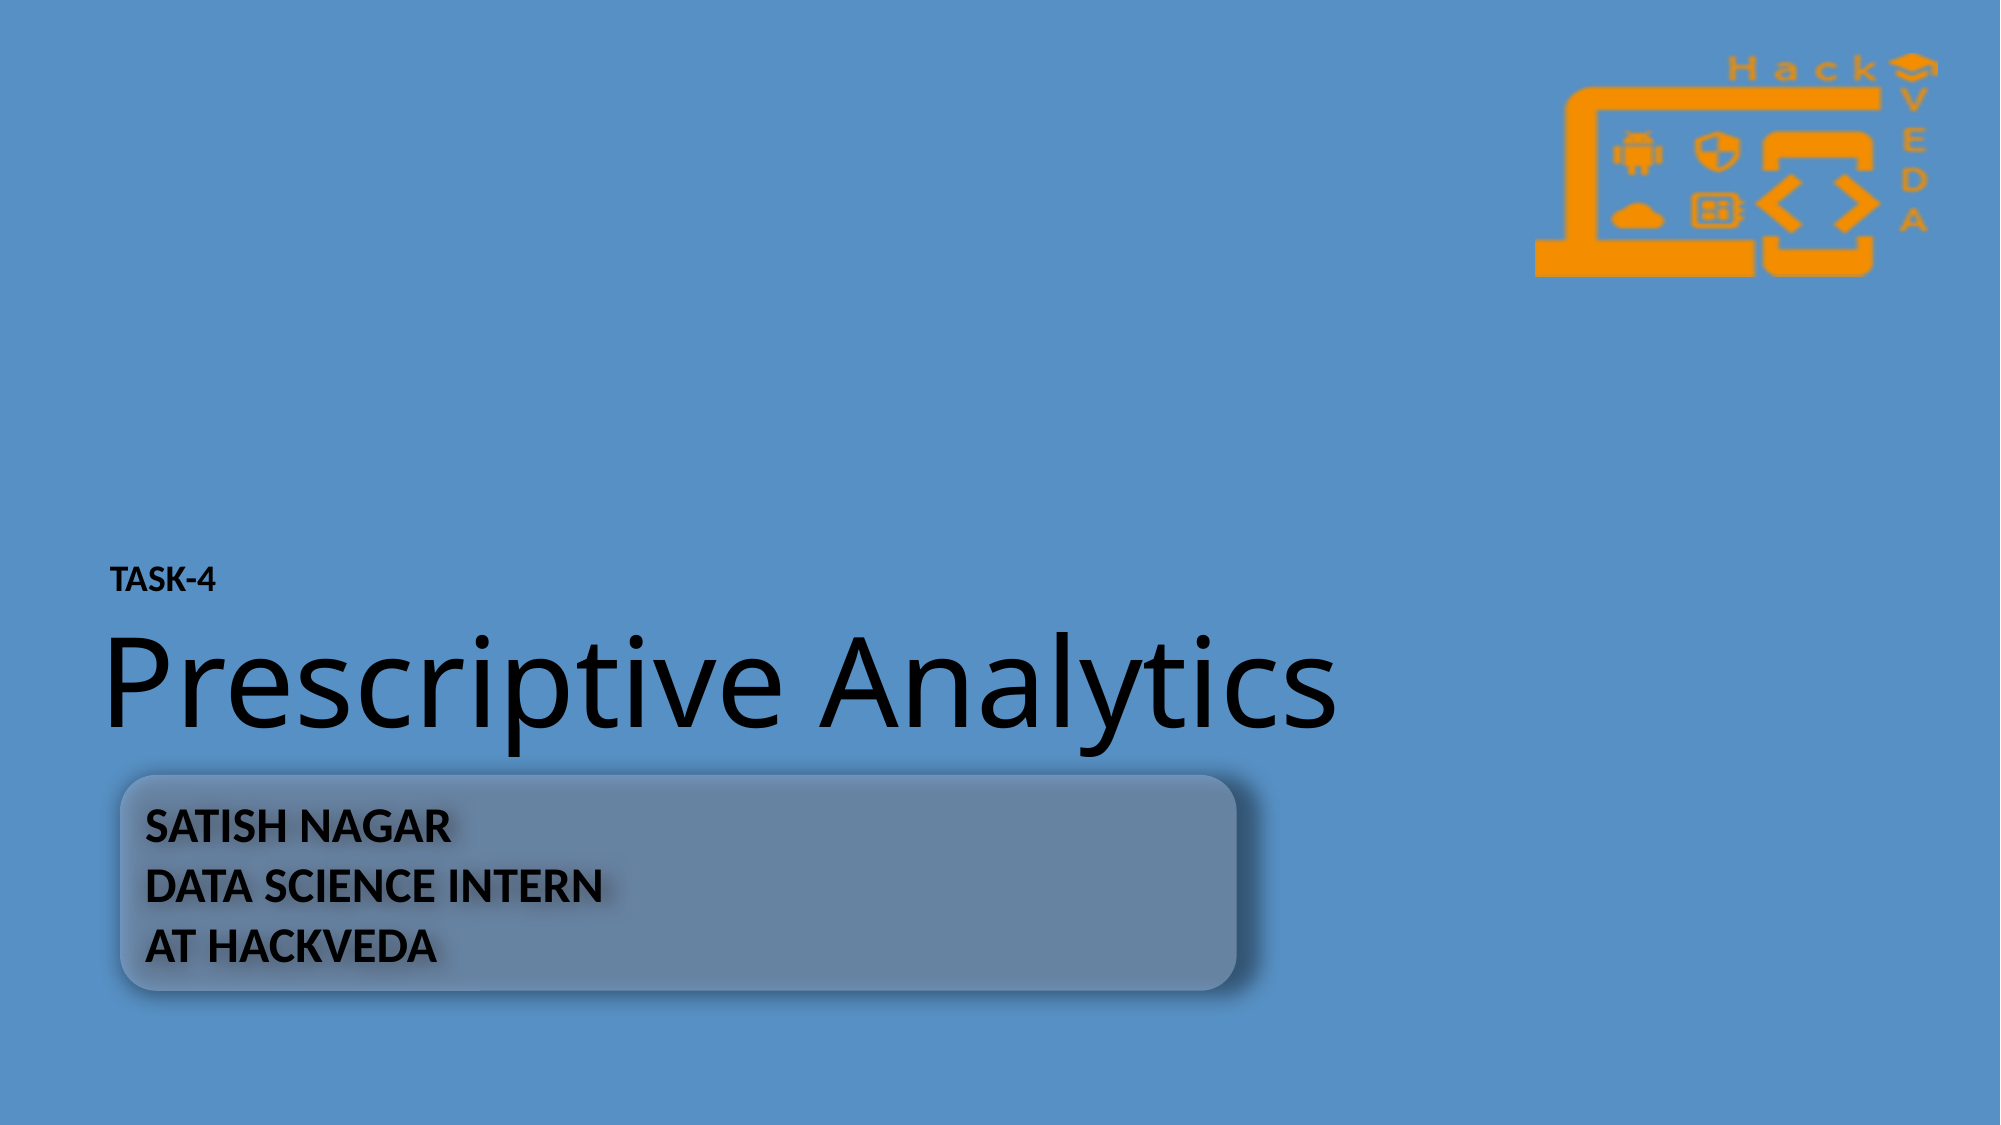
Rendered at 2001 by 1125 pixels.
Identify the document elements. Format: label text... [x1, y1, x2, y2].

text_box TASK-4 [94, 546, 694, 594]
text_box SATISH NAGAR DATA SCIENCE INTERN AT HACKVEDA [120, 774, 1237, 991]
picture [1535, 53, 1938, 277]
text_box Prescriptive Analytics [84, 594, 1467, 760]
